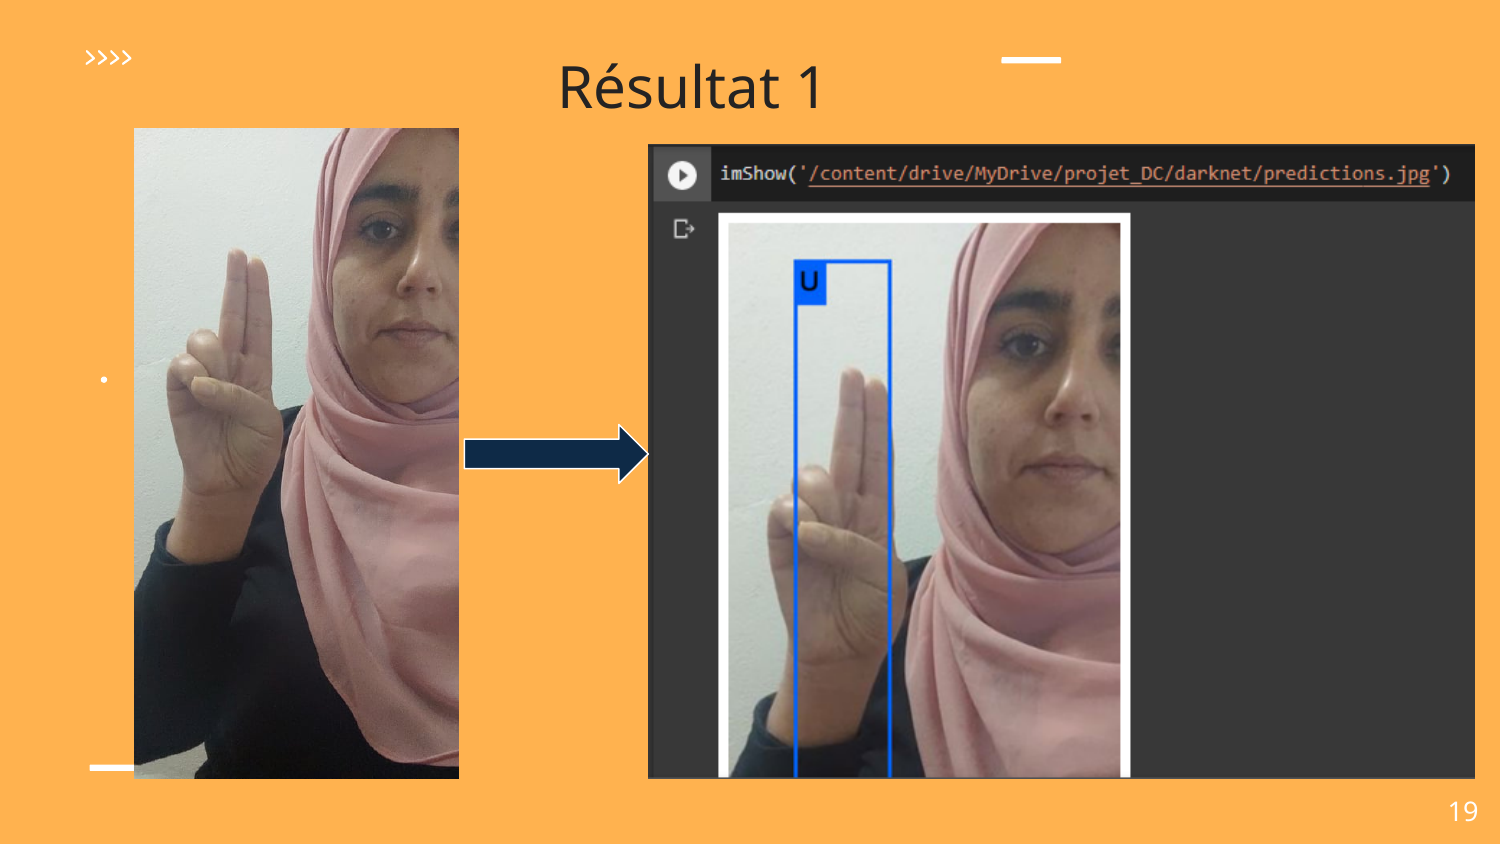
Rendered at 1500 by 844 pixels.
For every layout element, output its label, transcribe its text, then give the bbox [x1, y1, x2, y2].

text_box [465, 424, 643, 484]
title Résultat 1 [59, 35, 1327, 130]
picture [133, 128, 460, 780]
slide_number ‹#› [1403, 779, 1494, 844]
picture [648, 143, 1475, 780]
